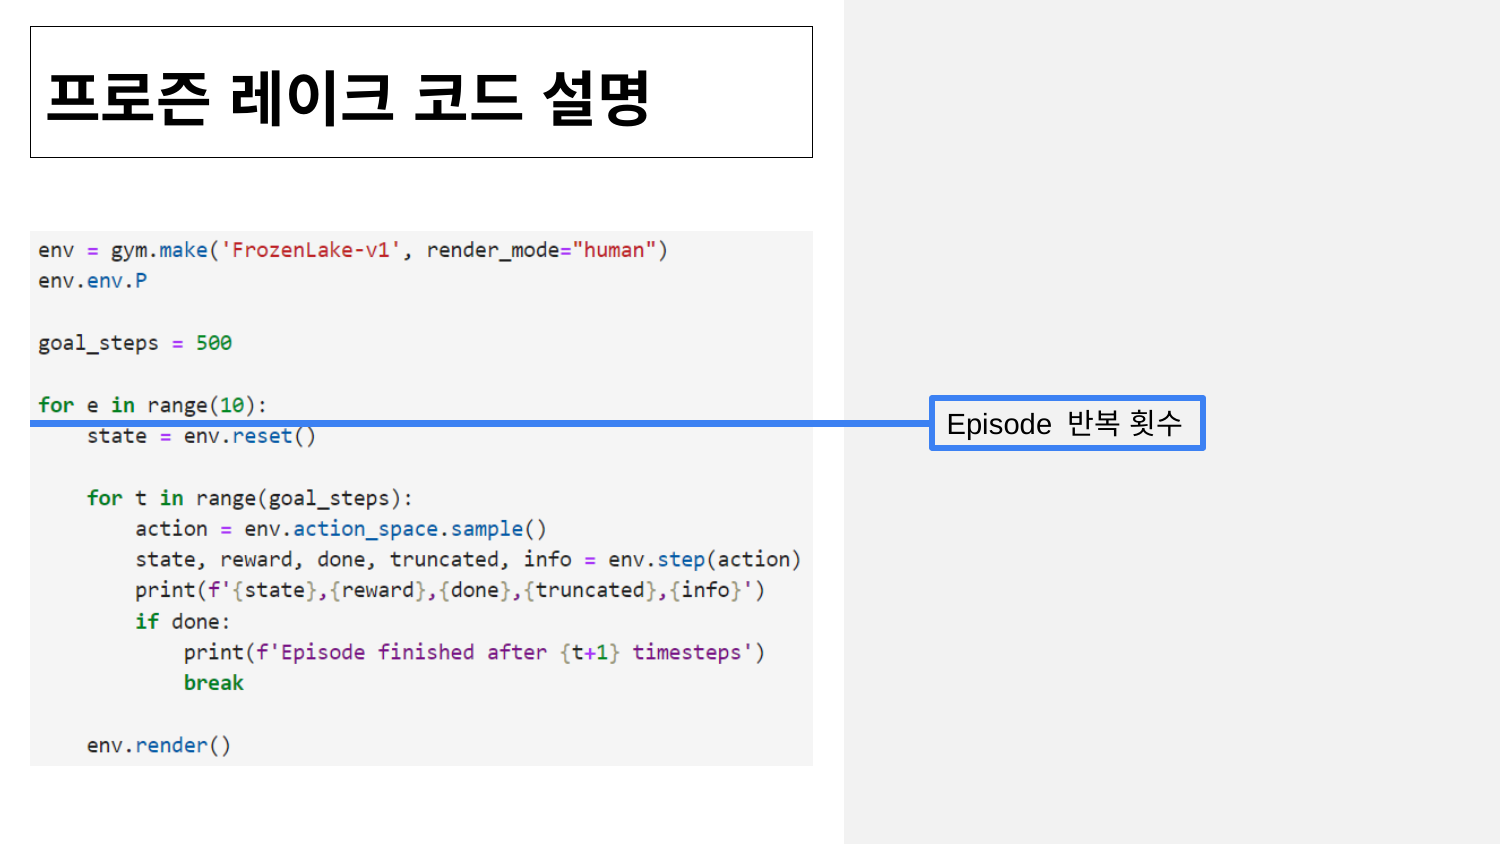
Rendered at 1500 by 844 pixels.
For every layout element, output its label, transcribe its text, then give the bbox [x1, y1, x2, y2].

picture [844, 0, 1500, 844]
picture [30, 424, 814, 766]
title 프로즌 레이크 코드 설명 [30, 26, 813, 158]
picture [30, 231, 814, 423]
text_box Episode 반복 횟수 [931, 398, 1204, 448]
